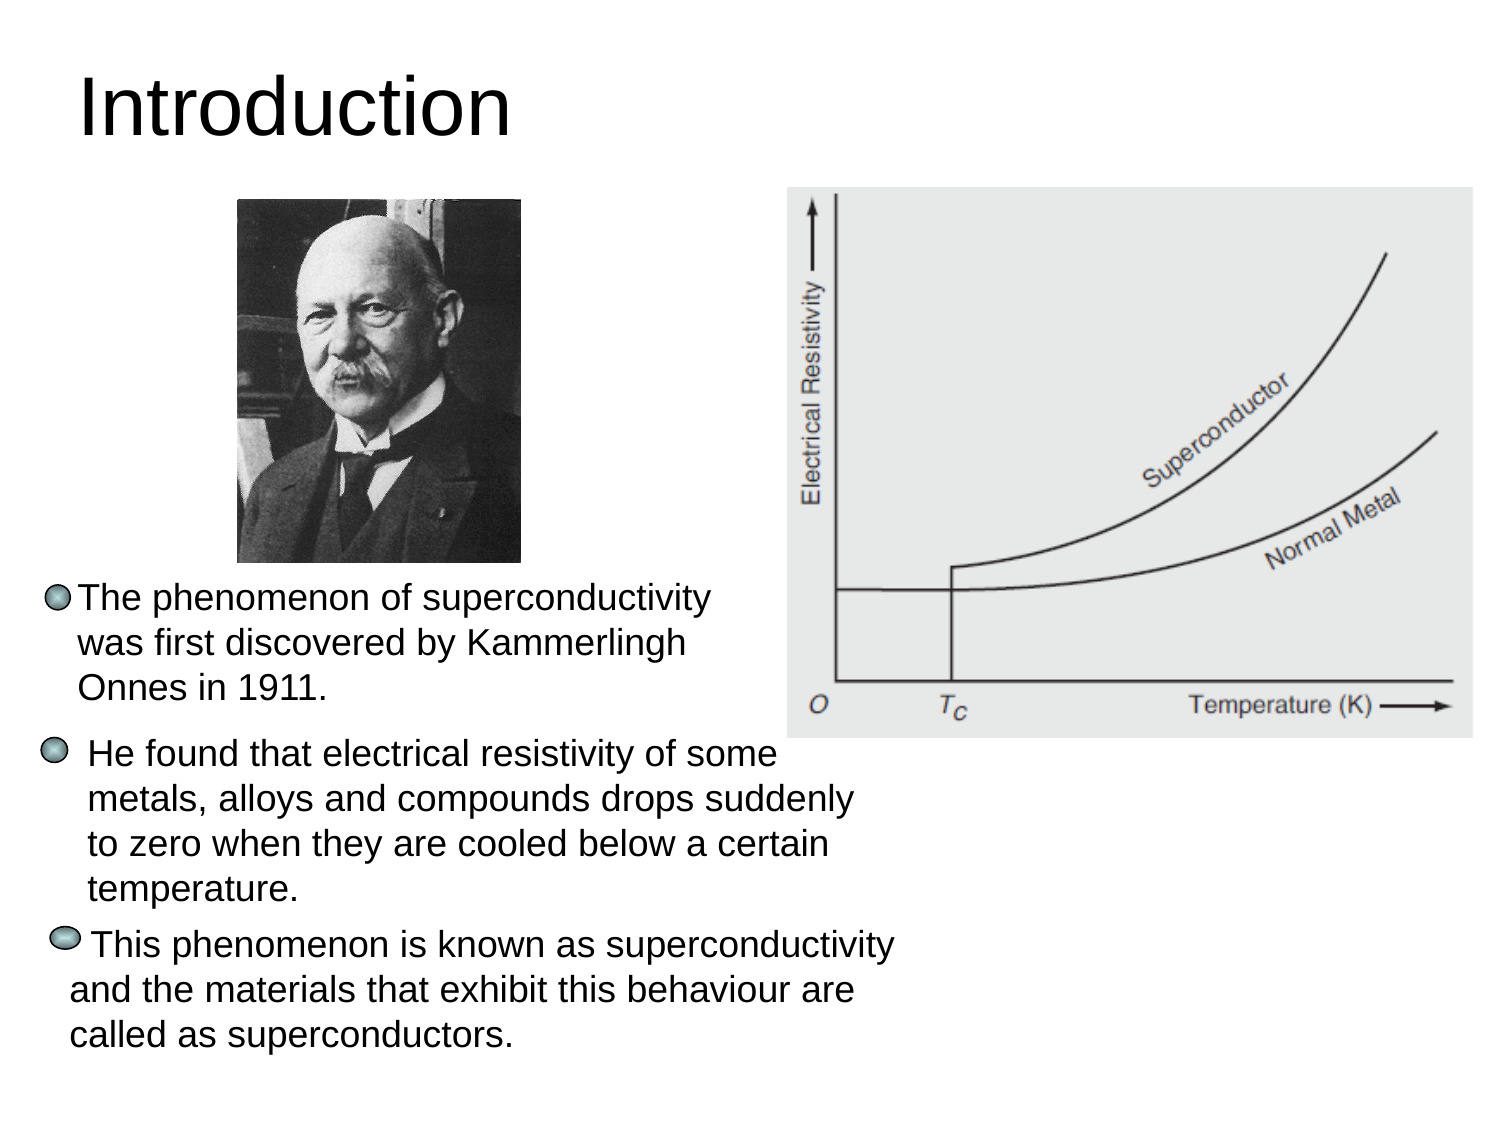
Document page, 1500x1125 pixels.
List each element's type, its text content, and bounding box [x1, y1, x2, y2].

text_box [44, 199, 782, 733]
picture [787, 187, 1476, 738]
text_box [49, 912, 955, 1080]
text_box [40, 736, 901, 980]
title Introduction [62, 37, 1463, 168]
